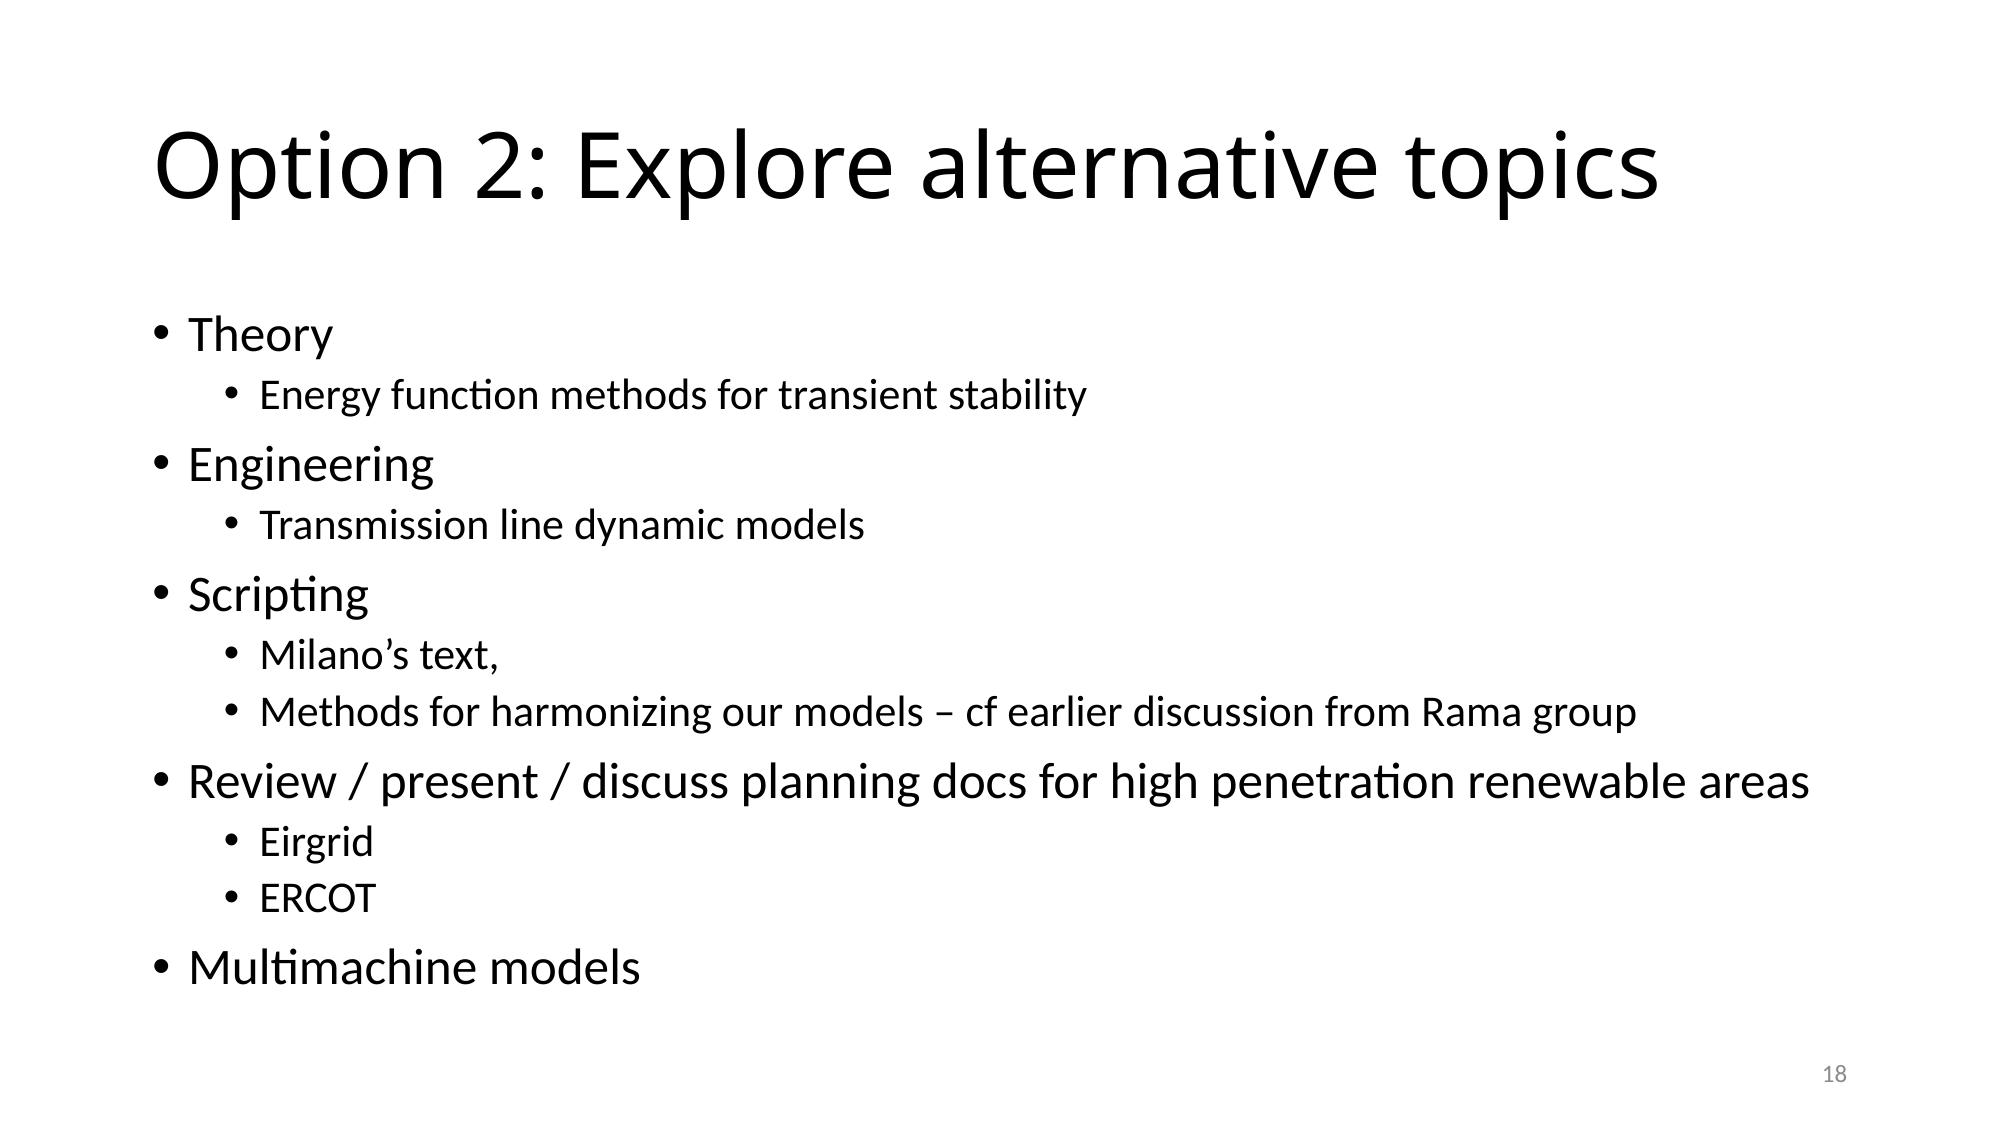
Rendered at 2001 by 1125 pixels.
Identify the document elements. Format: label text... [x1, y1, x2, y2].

list Theory Energy function methods for transient stability Engineering Transmission line dynamic models Scripting Milano’s text, Methods for harmonizing our models – cf earlier discussion from Rama group Review / present / discuss planning docs for high penetration renewable areas Eirgrid ERCOT Multimachine models [137, 299, 1863, 1014]
slide_number 18 [1412, 1042, 1863, 1103]
title Option 2: Explore alternative topics [137, 59, 1863, 278]
